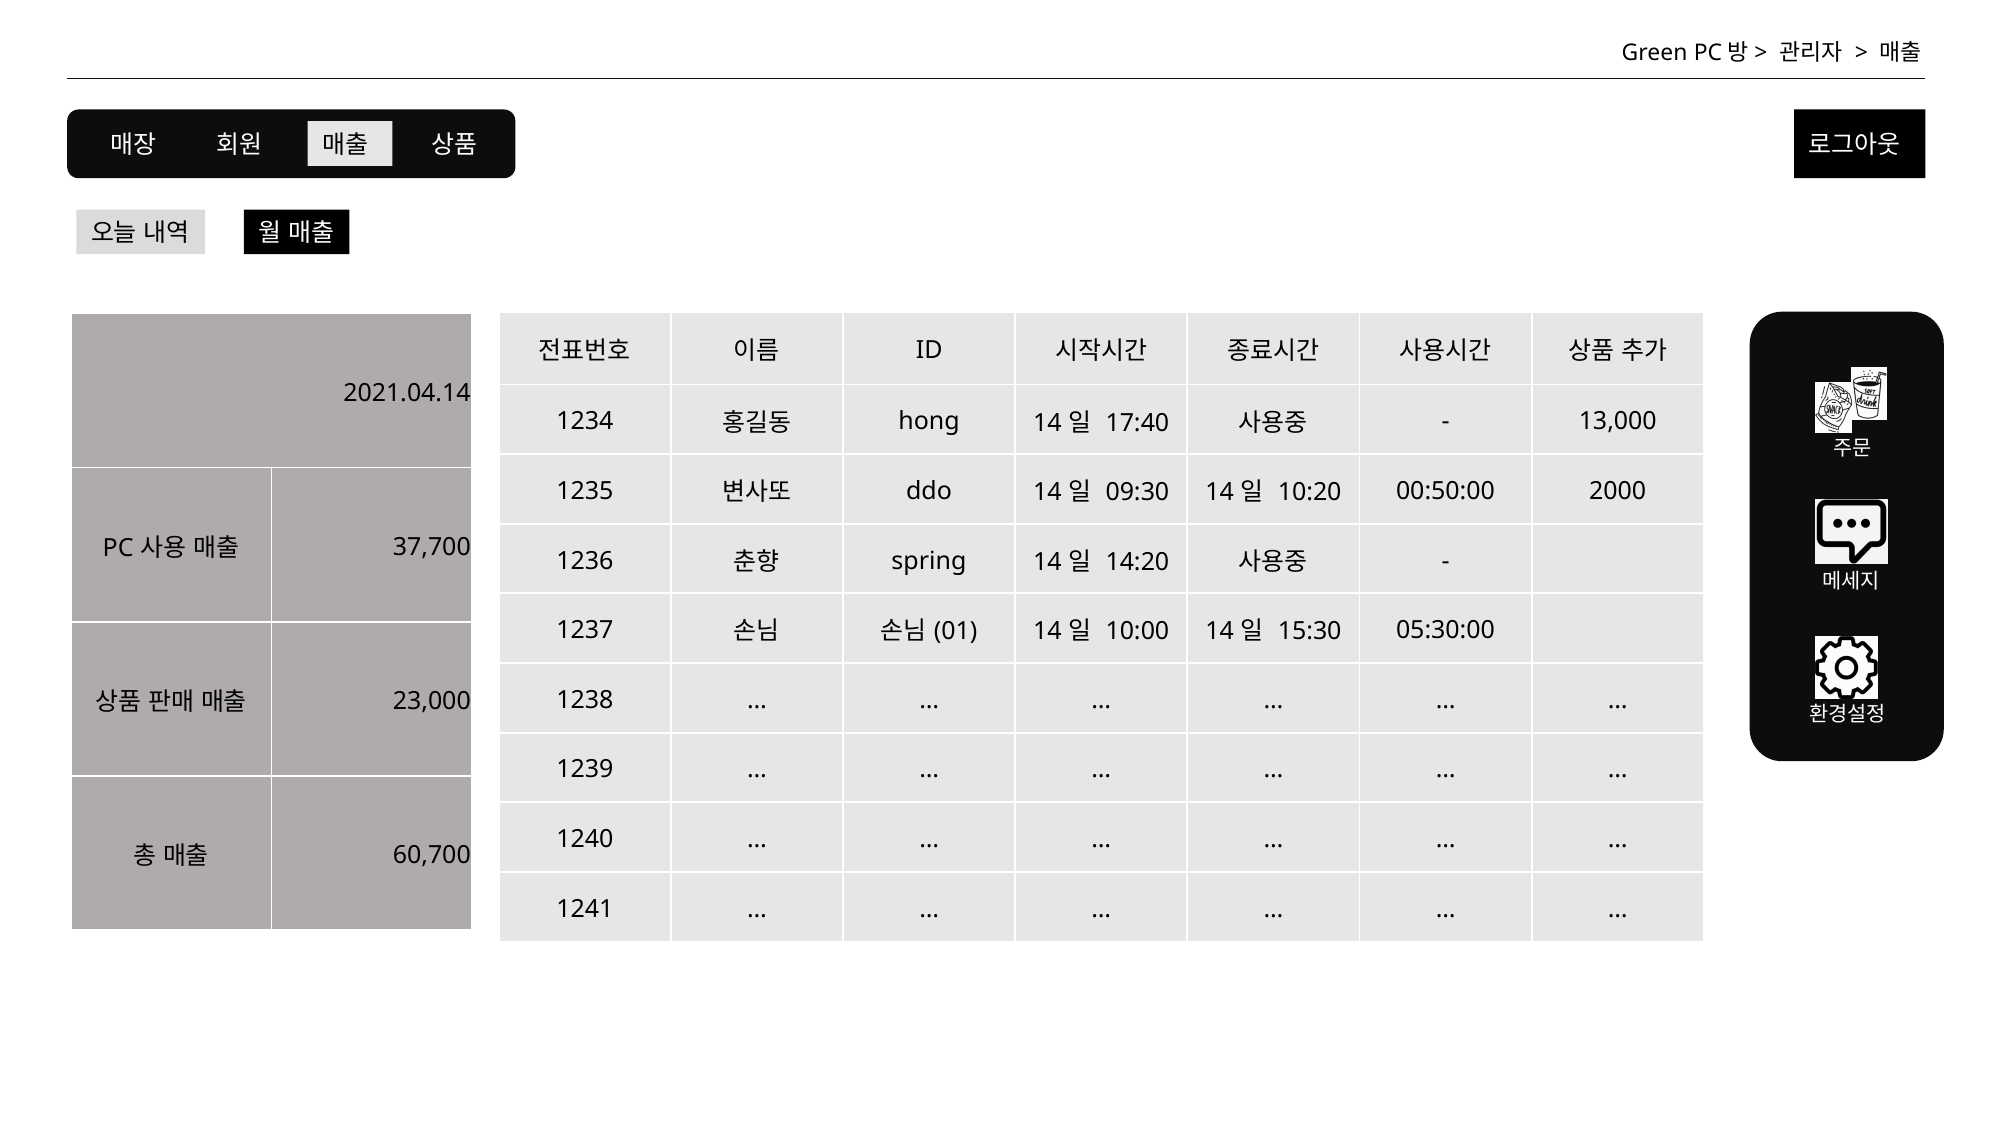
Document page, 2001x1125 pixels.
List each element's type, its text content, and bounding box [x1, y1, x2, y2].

table_cell 37,700 [272, 468, 471, 621]
table_cell … [1188, 873, 1359, 941]
table_cell 14일 10:20 [1188, 455, 1359, 523]
table_cell ddo [844, 455, 1014, 523]
table_cell PC사용 매출 [72, 468, 271, 621]
table_cell 14일 17:40 [1016, 385, 1186, 453]
table_cell 1239 [500, 734, 670, 801]
table_cell 60,700 [272, 777, 471, 929]
table_cell … [1188, 734, 1359, 801]
table_cell 1235 [500, 455, 670, 523]
table_cell 사용중 [1188, 385, 1359, 453]
table_cell … [1360, 803, 1531, 871]
table_cell 1241 [500, 873, 670, 941]
text_box [1793, 108, 1926, 179]
table_cell … [1360, 873, 1531, 941]
table_cell 1234 [500, 385, 670, 453]
table_cell 손님 [672, 594, 842, 662]
table_cell … [1360, 664, 1531, 732]
table_cell 1236 [500, 525, 670, 592]
table_cell … [1533, 803, 1703, 871]
text_box 로그아웃 [1794, 121, 1944, 166]
table_cell … [1016, 803, 1186, 871]
table_cell 14일 10:00 [1016, 594, 1186, 662]
table_cell 홍길동 [672, 385, 842, 453]
table_cell - [1360, 525, 1531, 592]
table_header 사용시간 [1360, 313, 1531, 384]
table_header 시작시간 [1016, 313, 1186, 384]
table_cell spring [844, 525, 1014, 592]
table_cell … [672, 734, 842, 801]
table_cell 손님(01) [844, 594, 1014, 662]
table_cell … [1533, 664, 1703, 732]
table_header 이름 [672, 313, 842, 384]
text_box 월 매출 [243, 209, 350, 255]
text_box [1749, 311, 1944, 762]
table_cell 05:30:00 [1360, 594, 1531, 662]
table_cell 총 매출 [72, 777, 271, 929]
table_cell … [672, 873, 842, 941]
table_cell … [1016, 664, 1186, 732]
table_cell 2000 [1533, 455, 1703, 523]
table_cell … [844, 873, 1014, 941]
table_cell 00:50:00 [1360, 455, 1531, 523]
text_box 오늘 내역 [76, 209, 206, 255]
table_cell 13,000 [1533, 385, 1703, 453]
table_cell … [1360, 734, 1531, 801]
table_header 상품 추가 [1533, 313, 1703, 384]
table_cell 상품 판매 매출 [72, 623, 271, 775]
table_cell 23,000 [272, 623, 471, 775]
table_cell … [672, 664, 842, 732]
table_cell 1237 [500, 594, 670, 662]
table_cell 14일 09:30 [1016, 455, 1186, 523]
table_cell 1240 [500, 803, 670, 871]
table_cell 사용중 [1188, 525, 1359, 592]
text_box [67, 109, 516, 179]
table_cell … [1533, 873, 1703, 941]
table_cell … [1188, 803, 1359, 871]
table_cell … [1016, 873, 1186, 941]
table_cell … [844, 664, 1014, 732]
table_header 종료시간 [1188, 313, 1359, 384]
table_cell 변사또 [672, 455, 842, 523]
table_cell … [844, 803, 1014, 871]
text_box Green PC방> 관리자 > 매출 [1606, 29, 1937, 73]
table_cell … [1533, 734, 1703, 801]
table_header 전표번호 [500, 313, 670, 384]
table_cell … [1016, 734, 1186, 801]
table_cell 1238 [500, 664, 670, 732]
table_cell 14일 14:20 [1016, 525, 1186, 592]
table_header 2021.04.14 [72, 314, 471, 467]
table_cell 춘향 [672, 525, 842, 592]
table_cell hong [844, 385, 1014, 453]
table_cell … [1188, 664, 1359, 732]
table_cell [1533, 594, 1703, 662]
table_cell - [1360, 385, 1531, 453]
table_cell 14일 15:30 [1188, 594, 1359, 662]
table_cell … [672, 803, 842, 871]
table_header ID [844, 313, 1014, 384]
table_cell [1533, 525, 1703, 592]
table_cell … [844, 734, 1014, 801]
